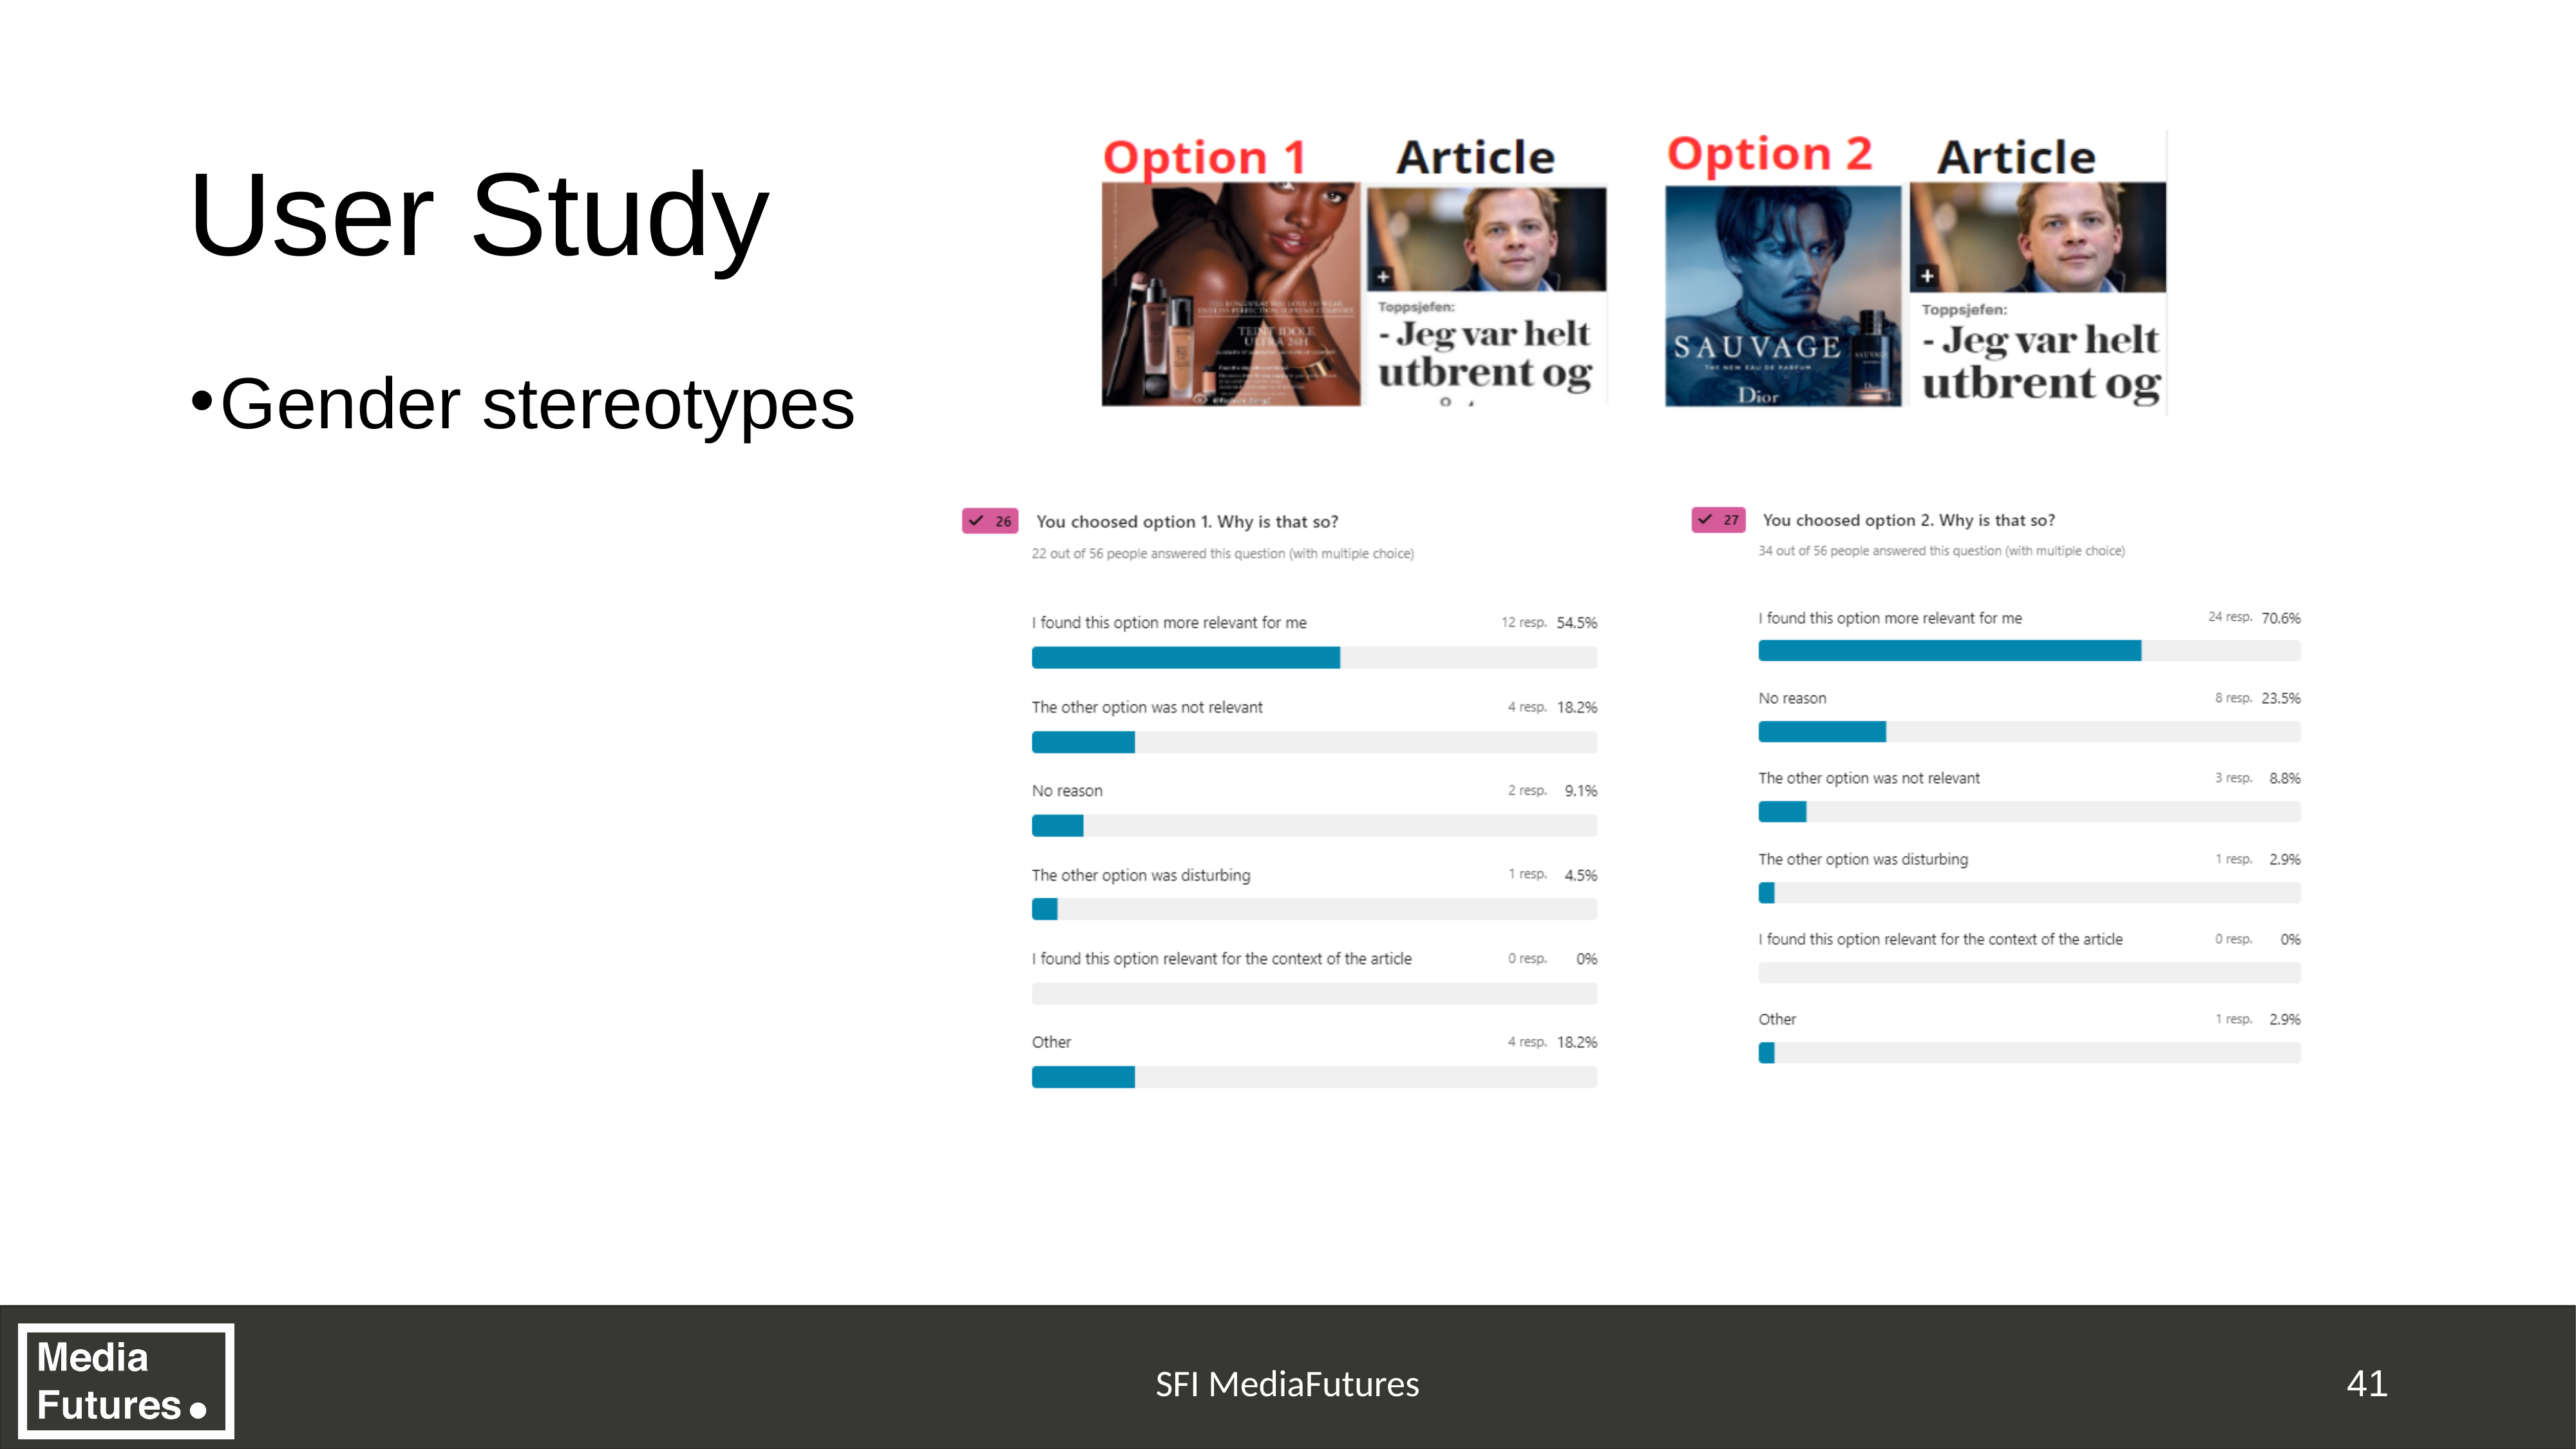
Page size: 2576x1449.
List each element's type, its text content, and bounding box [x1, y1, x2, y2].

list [929, 484, 1660, 1115]
text_box Gender stereotypes [180, 351, 866, 448]
slide_number 41 [1819, 1343, 2399, 1421]
picture [0, 1305, 2576, 1449]
picture [1660, 484, 2399, 1115]
picture [1075, 112, 2186, 421]
title User Study [176, 77, 2399, 357]
footer SFI MediaFutures [526, 1343, 1819, 1421]
